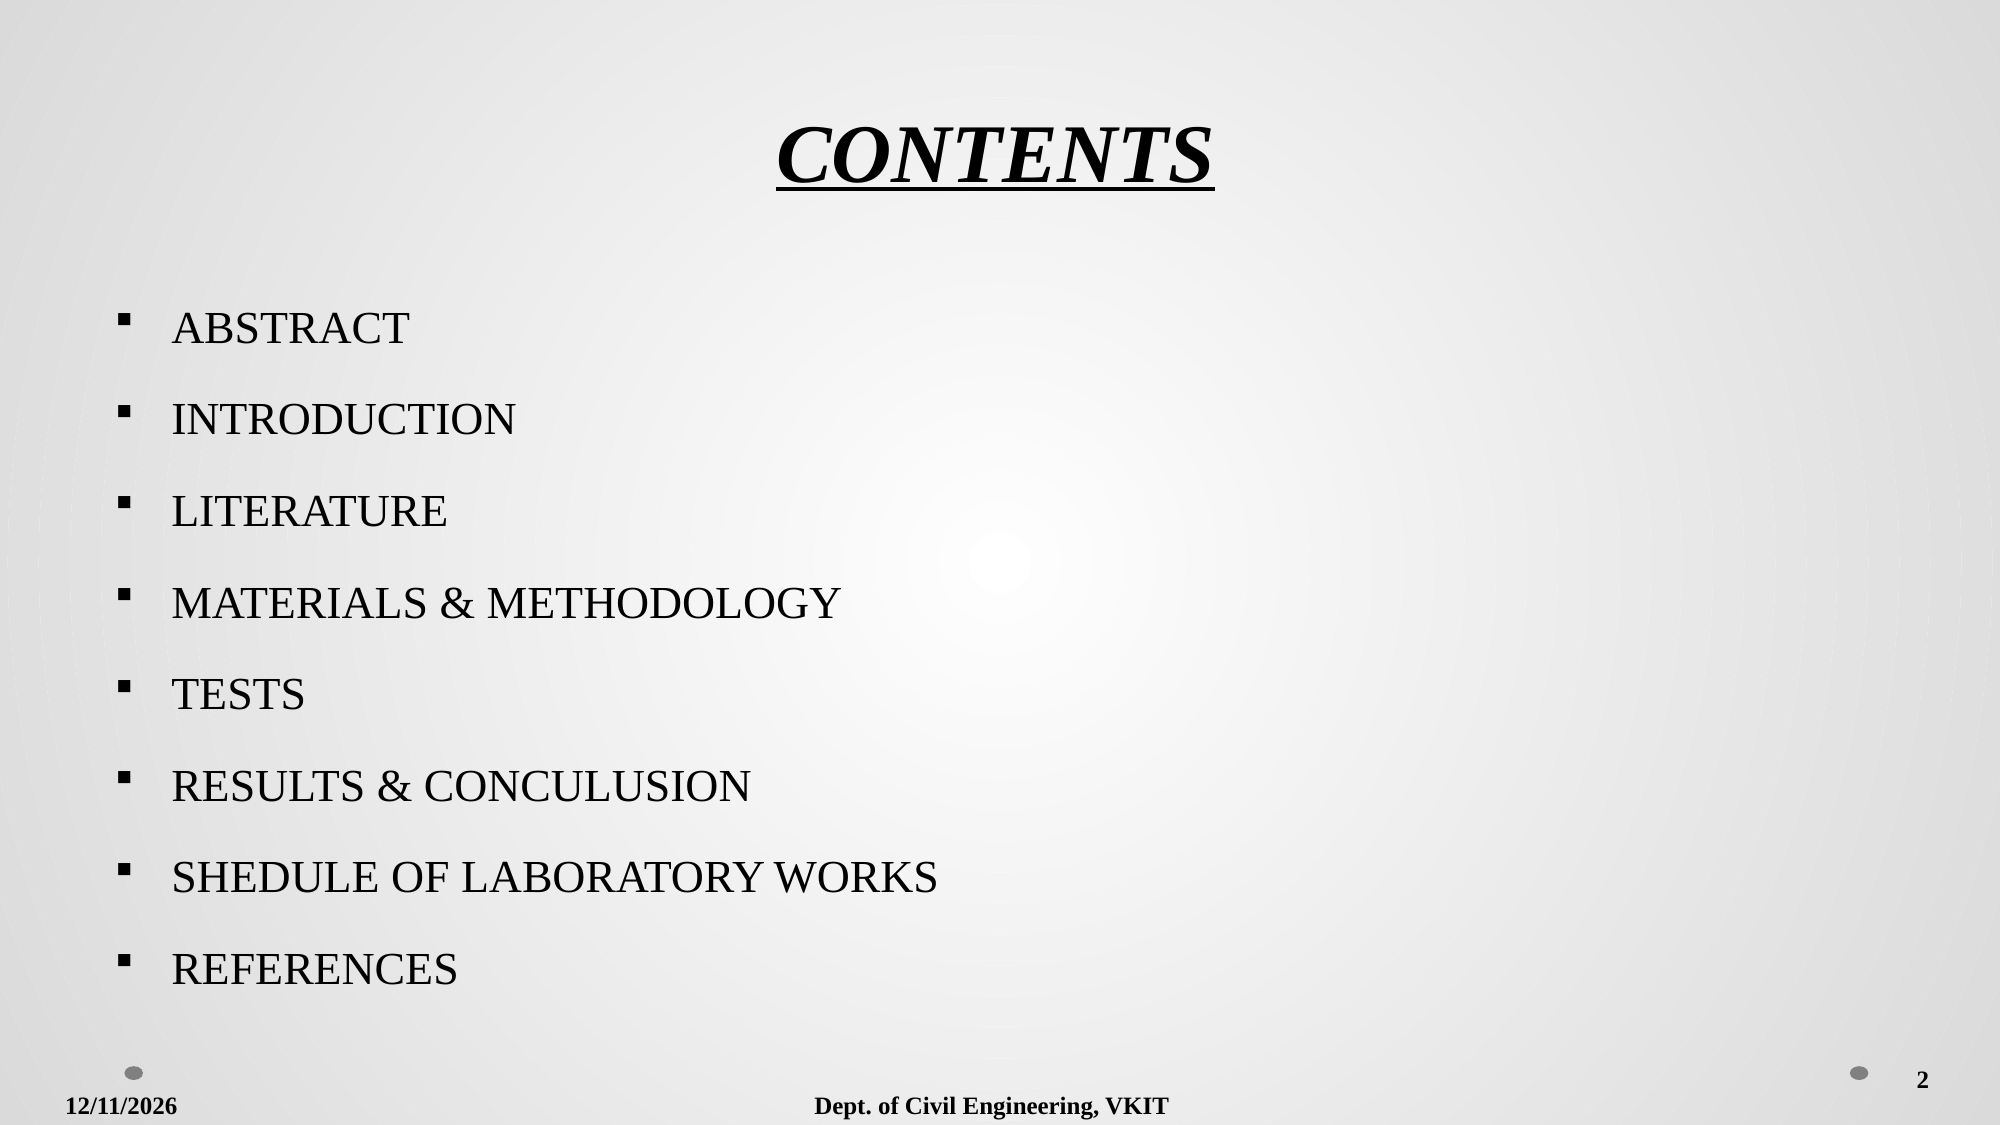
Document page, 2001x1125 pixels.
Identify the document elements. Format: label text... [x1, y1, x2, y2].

title CONTENTS [0, 1, 1996, 207]
footer Dept. of Civil Engineering, VKIT [0, 1084, 1857, 1125]
list ABSTRACT INTRODUCTION LITERATURE MATERIALS & METHODOLOGY TESTS RESULTS & CONCULUSION SHEDULE OF LABORATORY WORKS REFERENCES [99, 262, 1900, 1005]
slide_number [50, 1074, 261, 1084]
slide_number 2 [1857, 1032, 1992, 1125]
